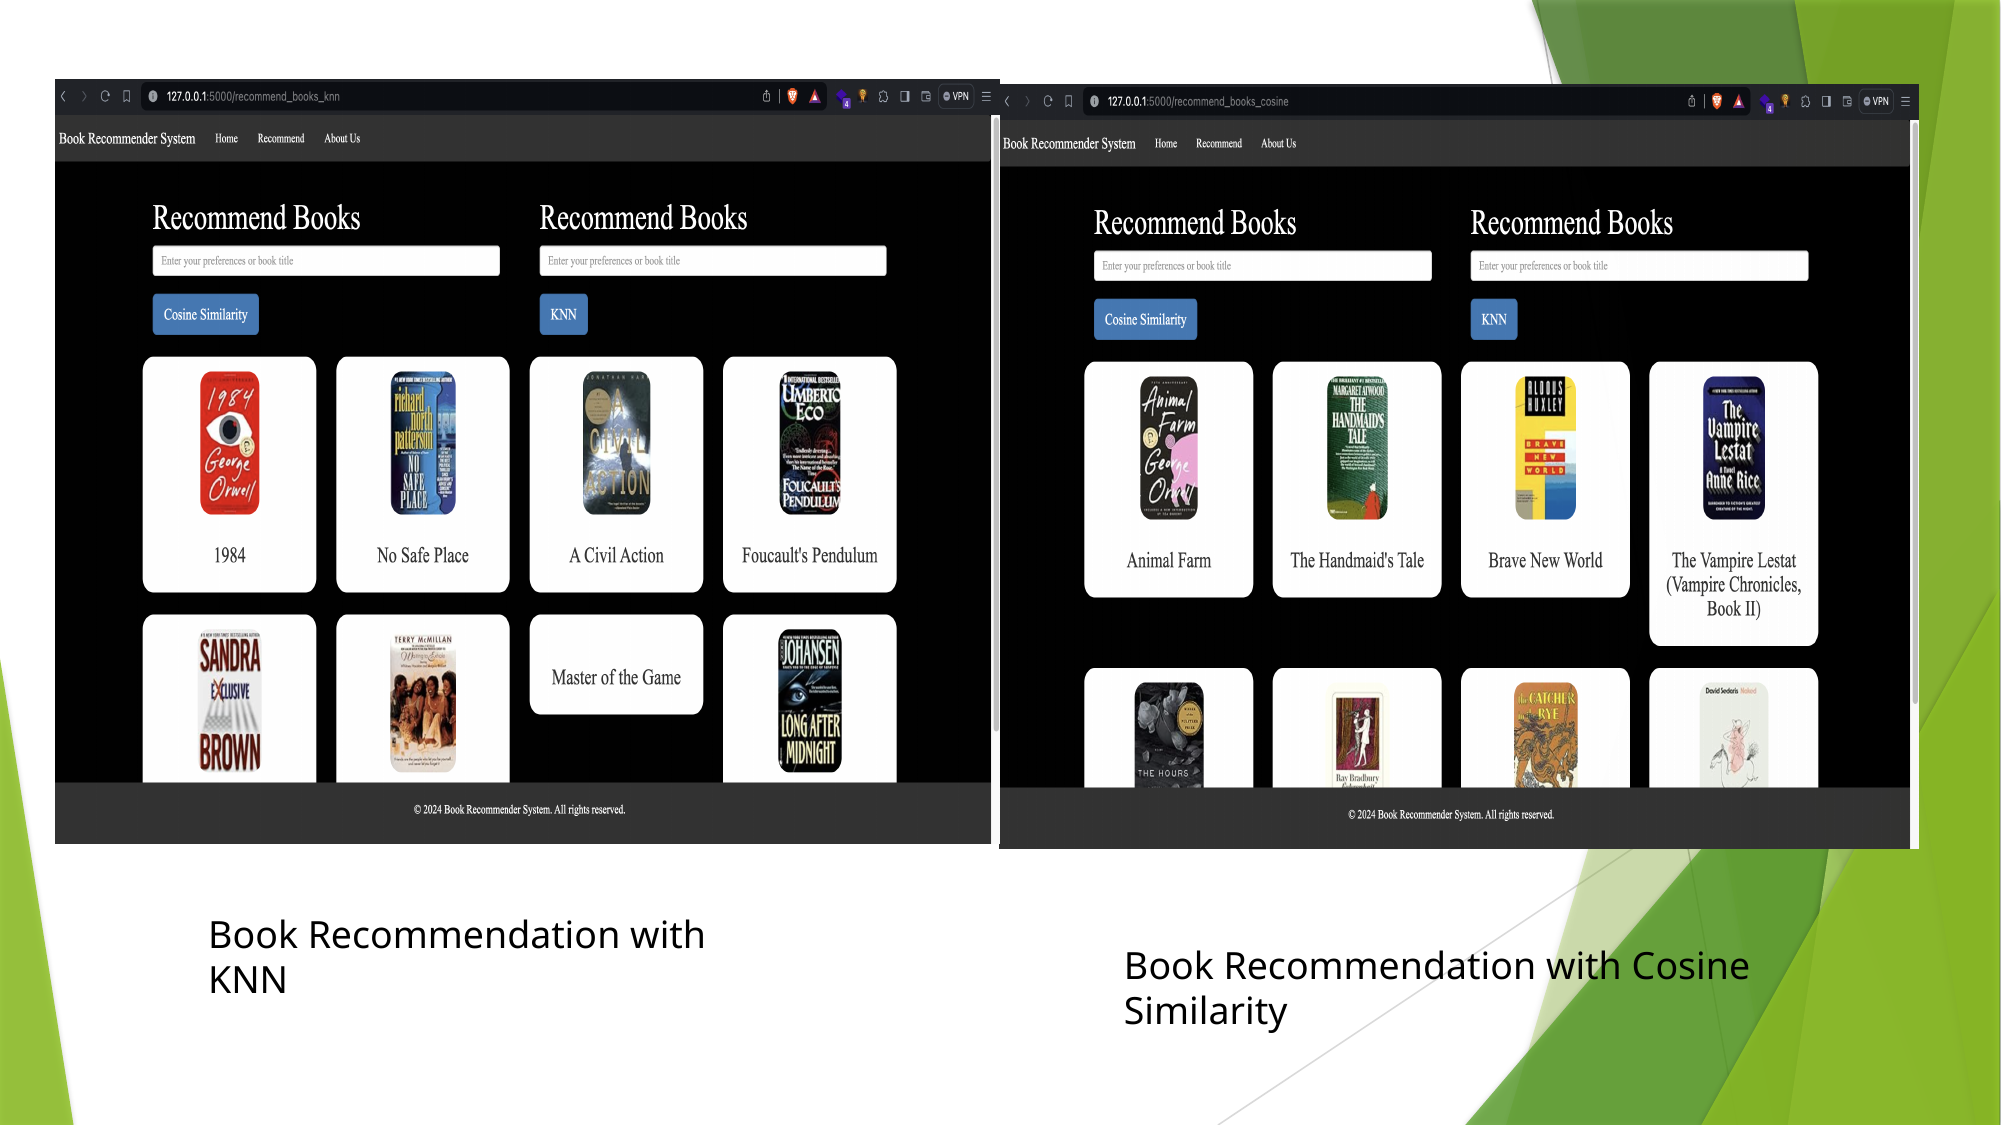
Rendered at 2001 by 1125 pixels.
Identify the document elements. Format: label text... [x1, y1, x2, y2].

text_box Book Recommendation with Cosine Similarity [1109, 934, 1919, 1040]
picture [55, 79, 1919, 849]
text_box Book Recommendation with KNN [193, 903, 805, 1008]
